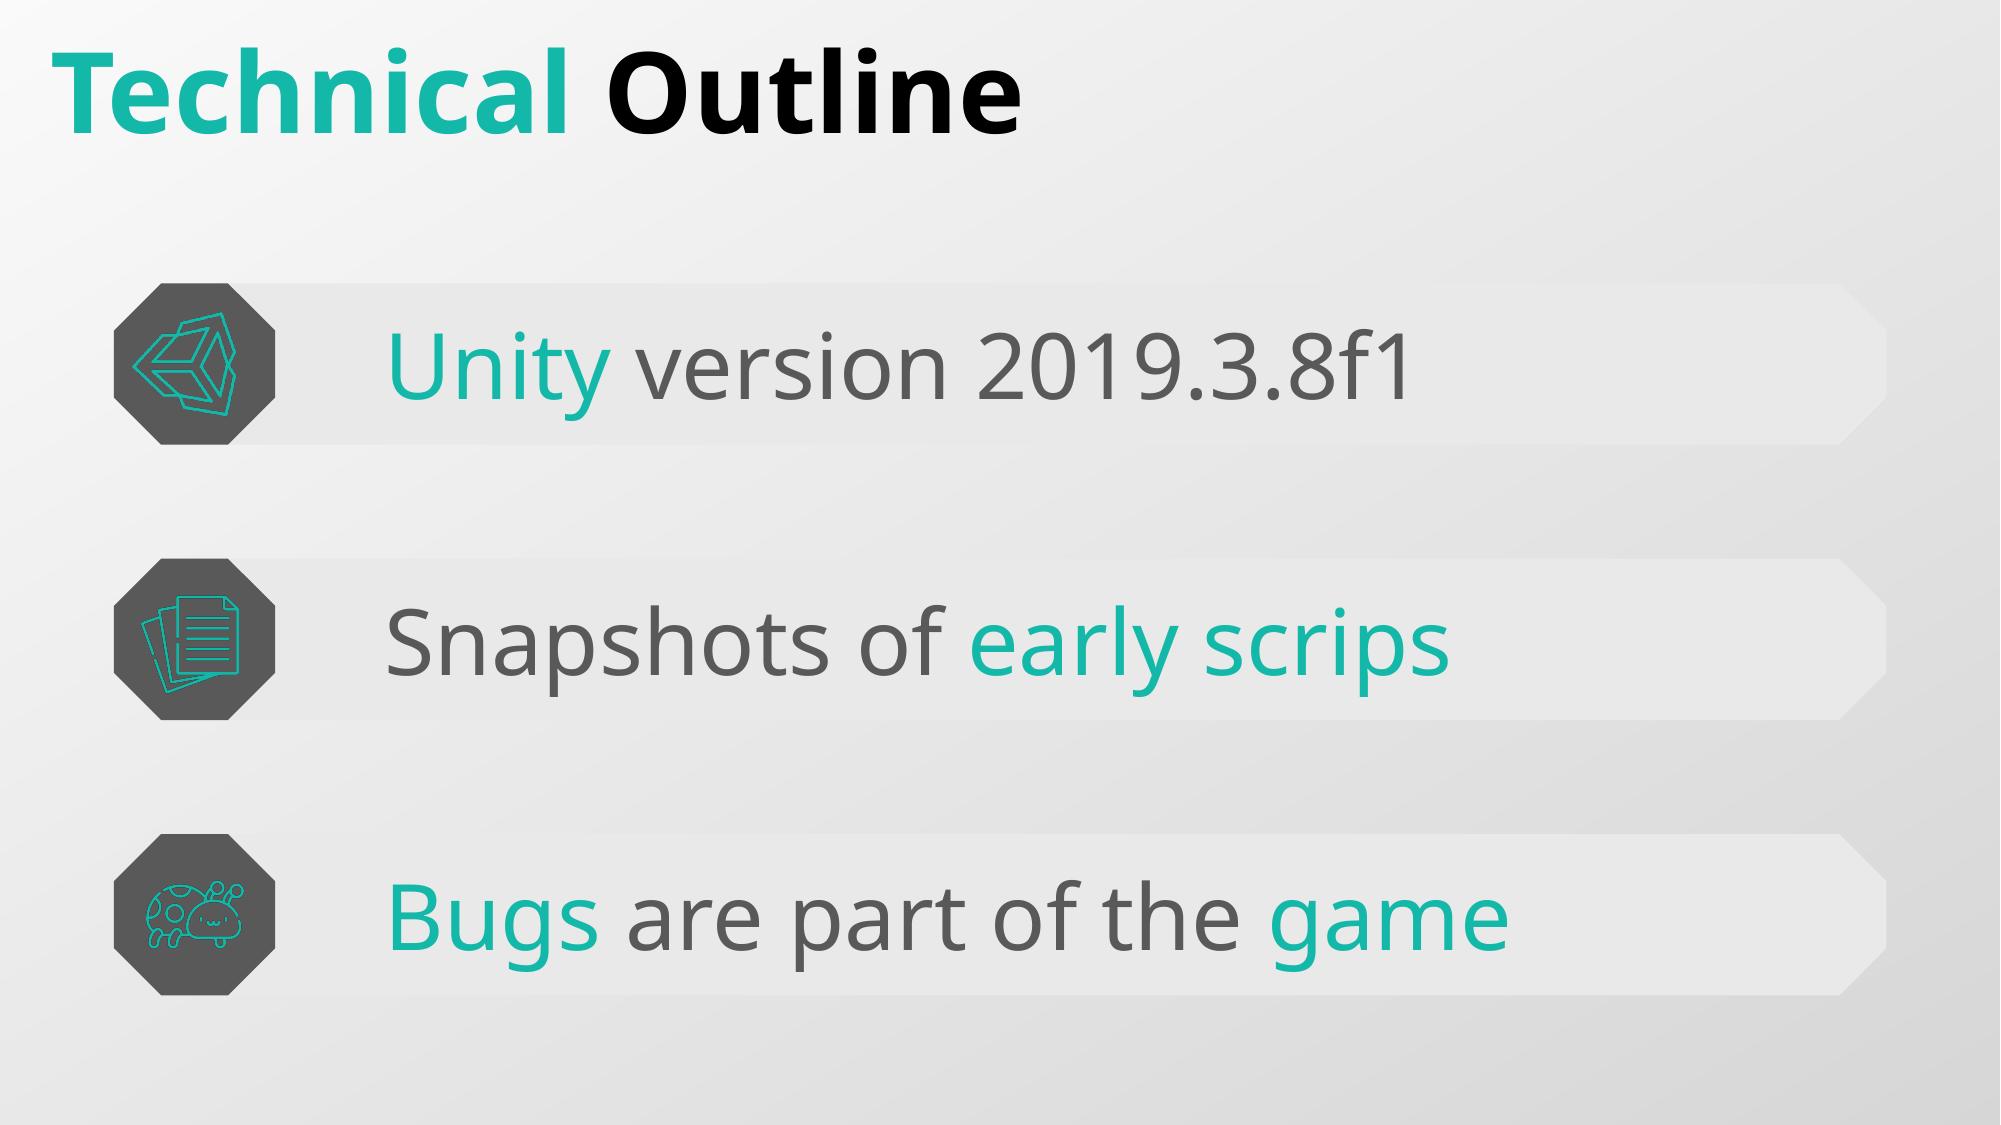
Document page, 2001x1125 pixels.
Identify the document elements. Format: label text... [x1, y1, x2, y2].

picture [141, 595, 239, 694]
text_box [229, 282, 1888, 446]
text_box Unity version 2019.3.8f1 [369, 300, 1860, 426]
text_box [112, 319, 124, 410]
picture [124, 304, 244, 424]
text_box [138, 282, 277, 446]
text_box [112, 833, 277, 997]
text_box [229, 833, 1888, 997]
text_box Bugs are part of the game [369, 851, 1841, 977]
picture [146, 865, 244, 964]
text_box Snapshots of early scrips [369, 576, 1841, 701]
text_box [112, 557, 277, 722]
text_box [229, 557, 1888, 722]
text_box Technical Outline [36, 13, 1155, 164]
